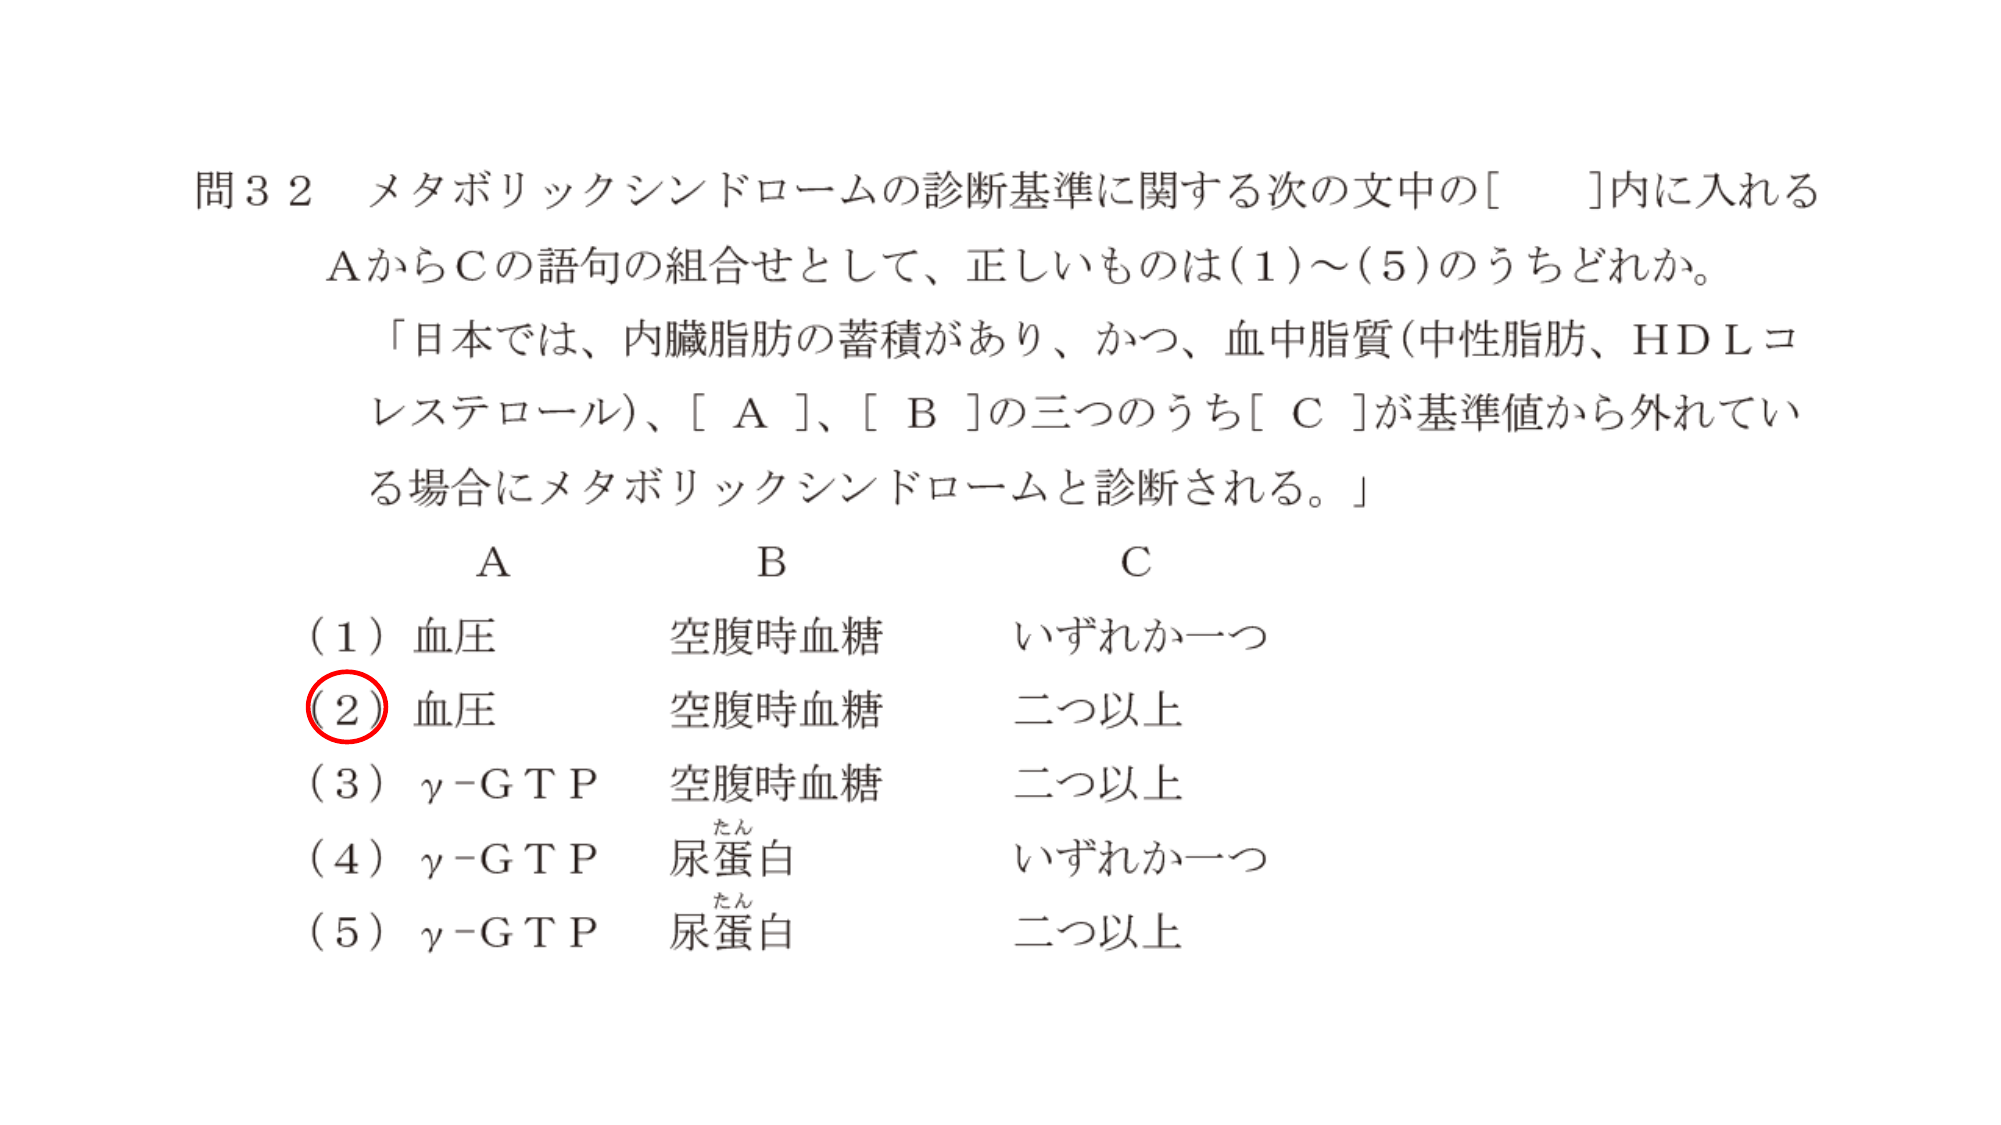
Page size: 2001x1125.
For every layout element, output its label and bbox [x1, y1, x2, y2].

picture [170, 148, 1829, 977]
